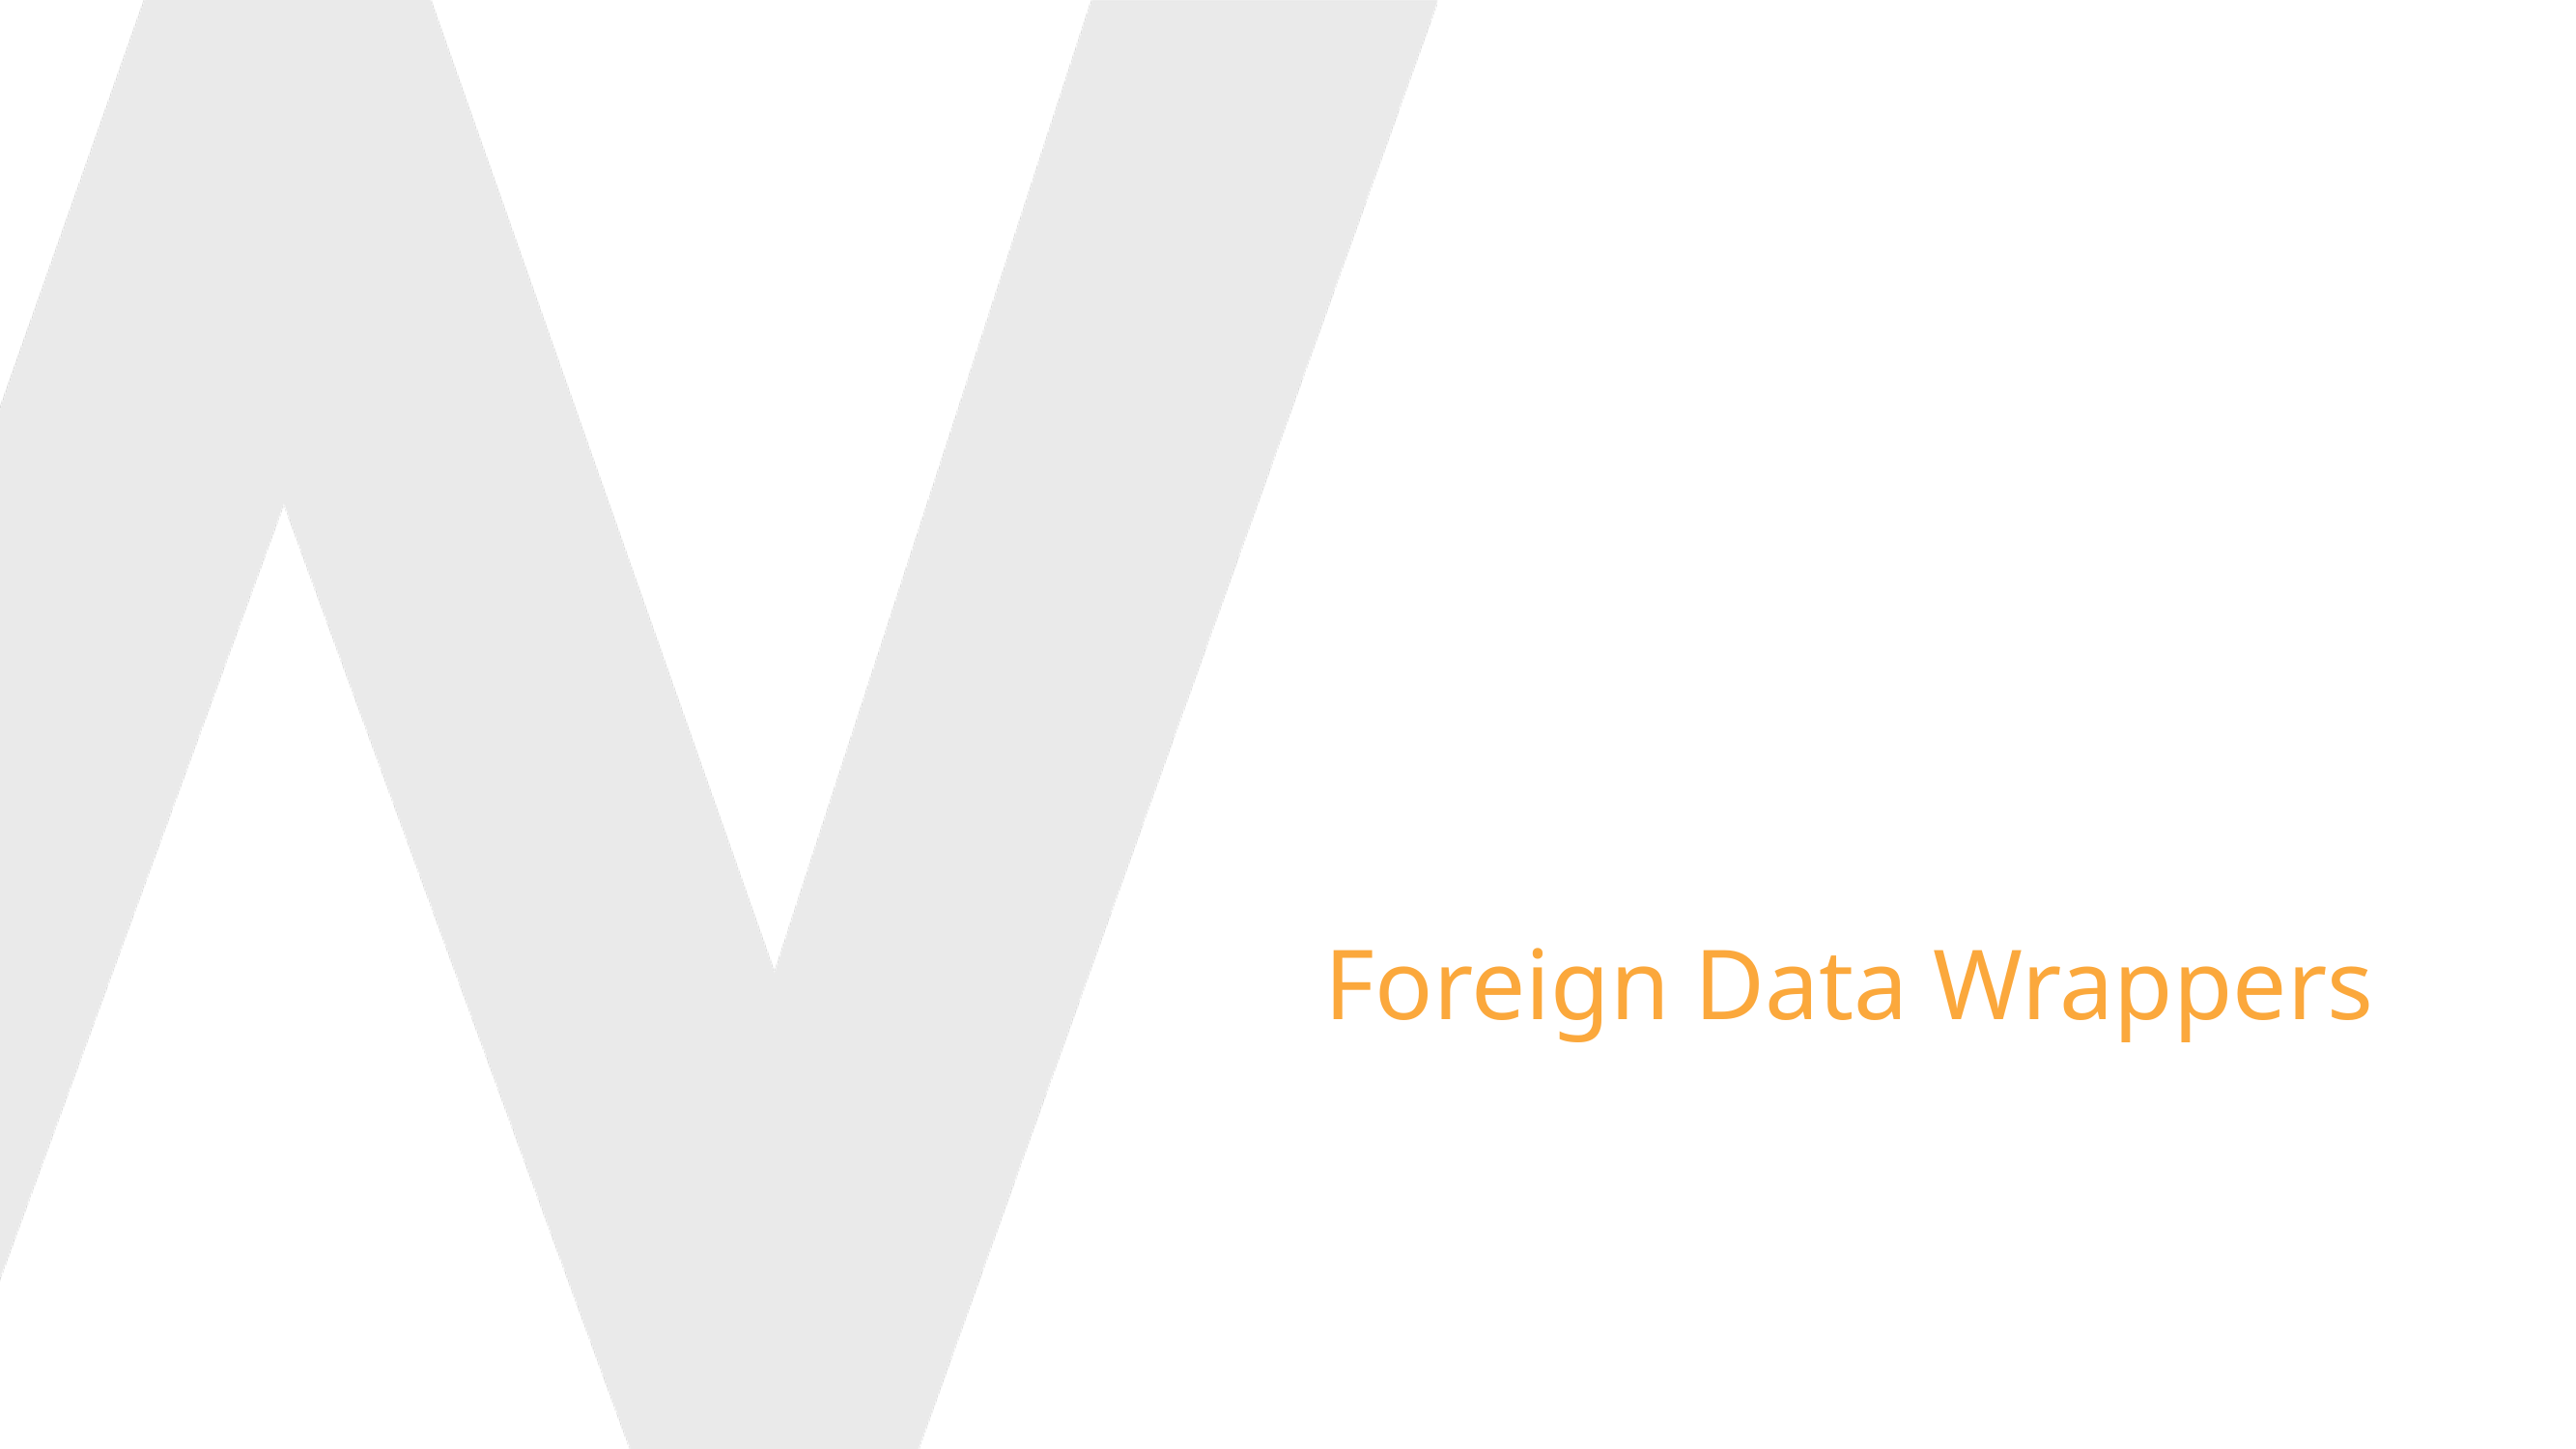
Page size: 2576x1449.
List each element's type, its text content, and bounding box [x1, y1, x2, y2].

title Foreign Data Wrappers [283, 920, 2377, 1125]
picture [0, 0, 1438, 1449]
